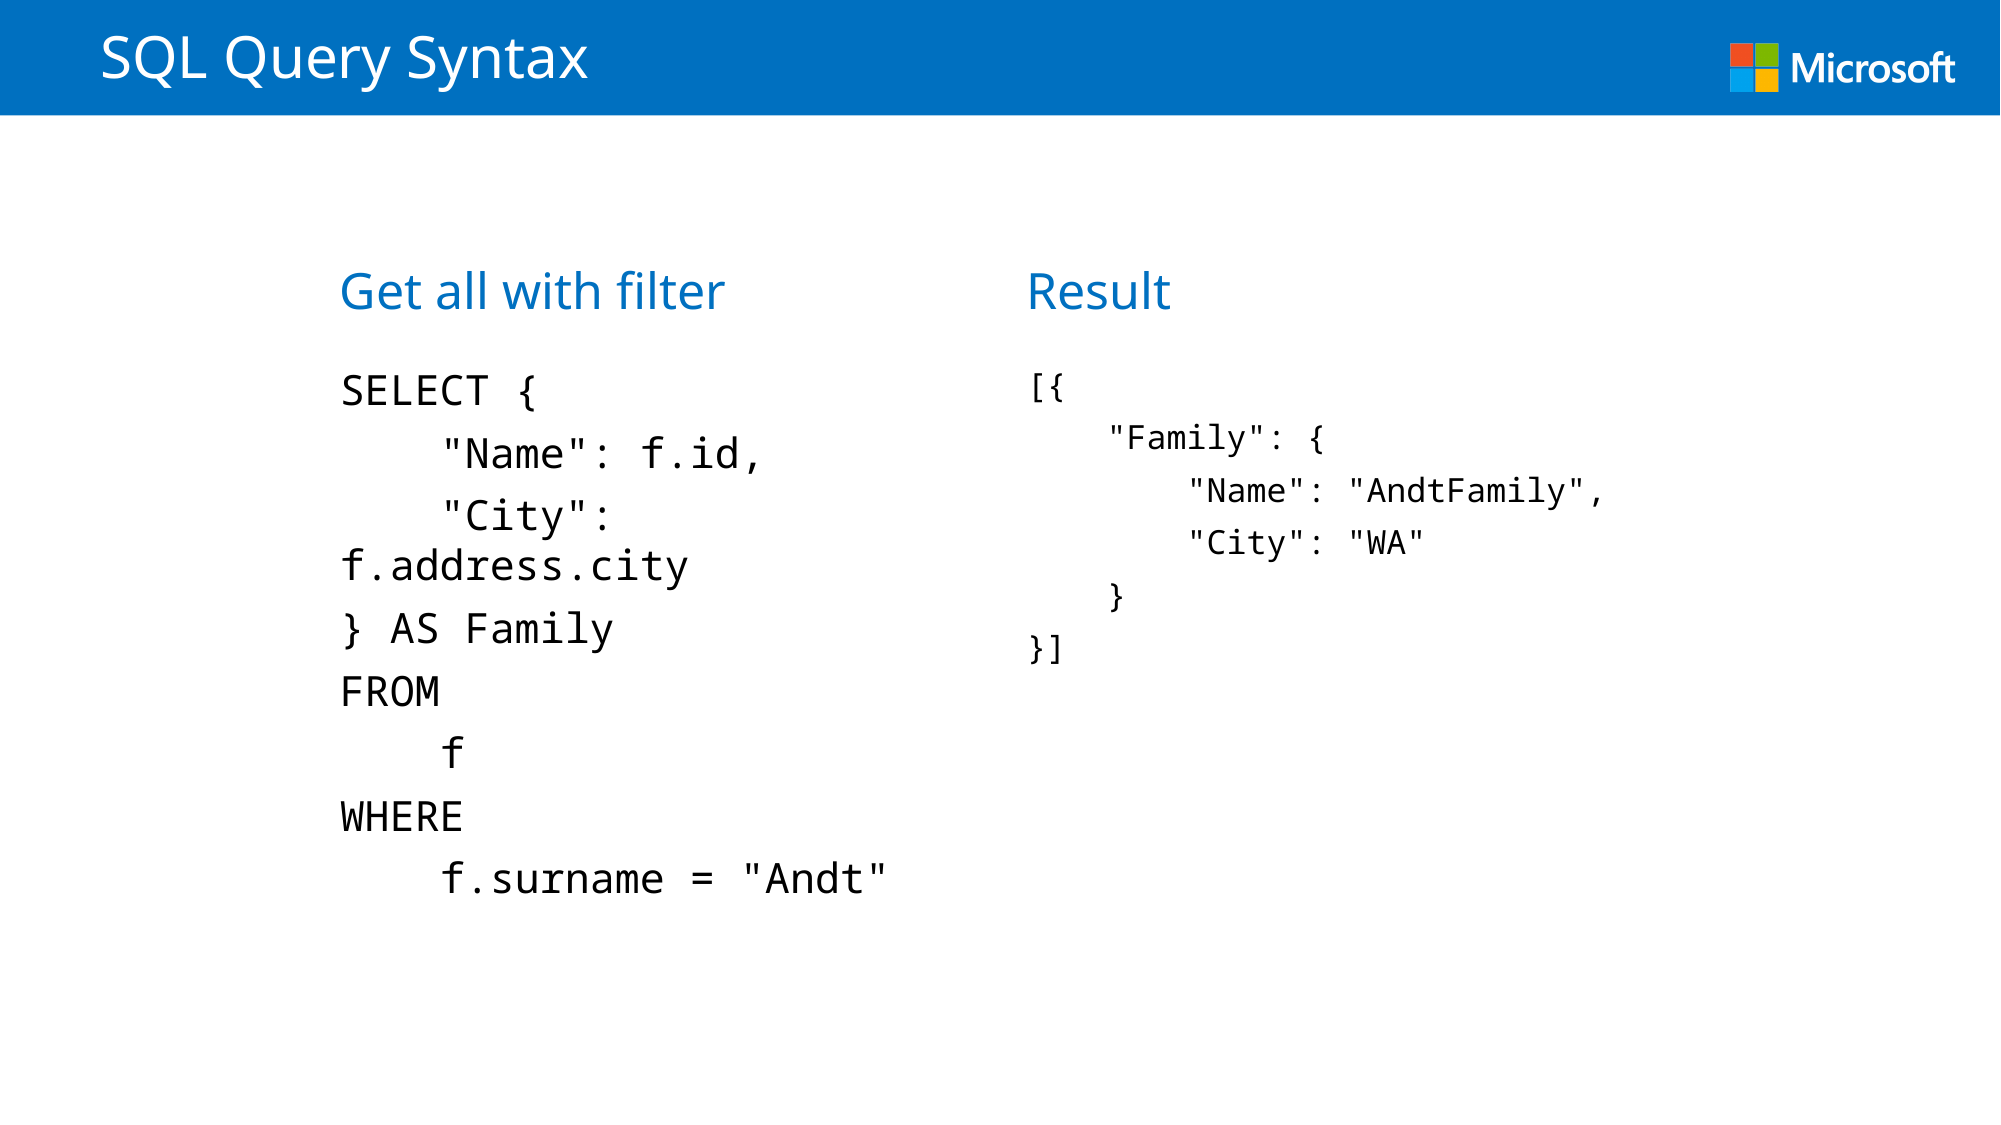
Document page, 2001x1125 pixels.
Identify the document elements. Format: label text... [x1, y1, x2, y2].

text_box Result [1011, 251, 1675, 356]
text_box Get all with filter [324, 251, 988, 356]
picture [1802, 14, 1986, 121]
title SQL Query Syntax [100, 0, 1802, 122]
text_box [324, 356, 1676, 1006]
